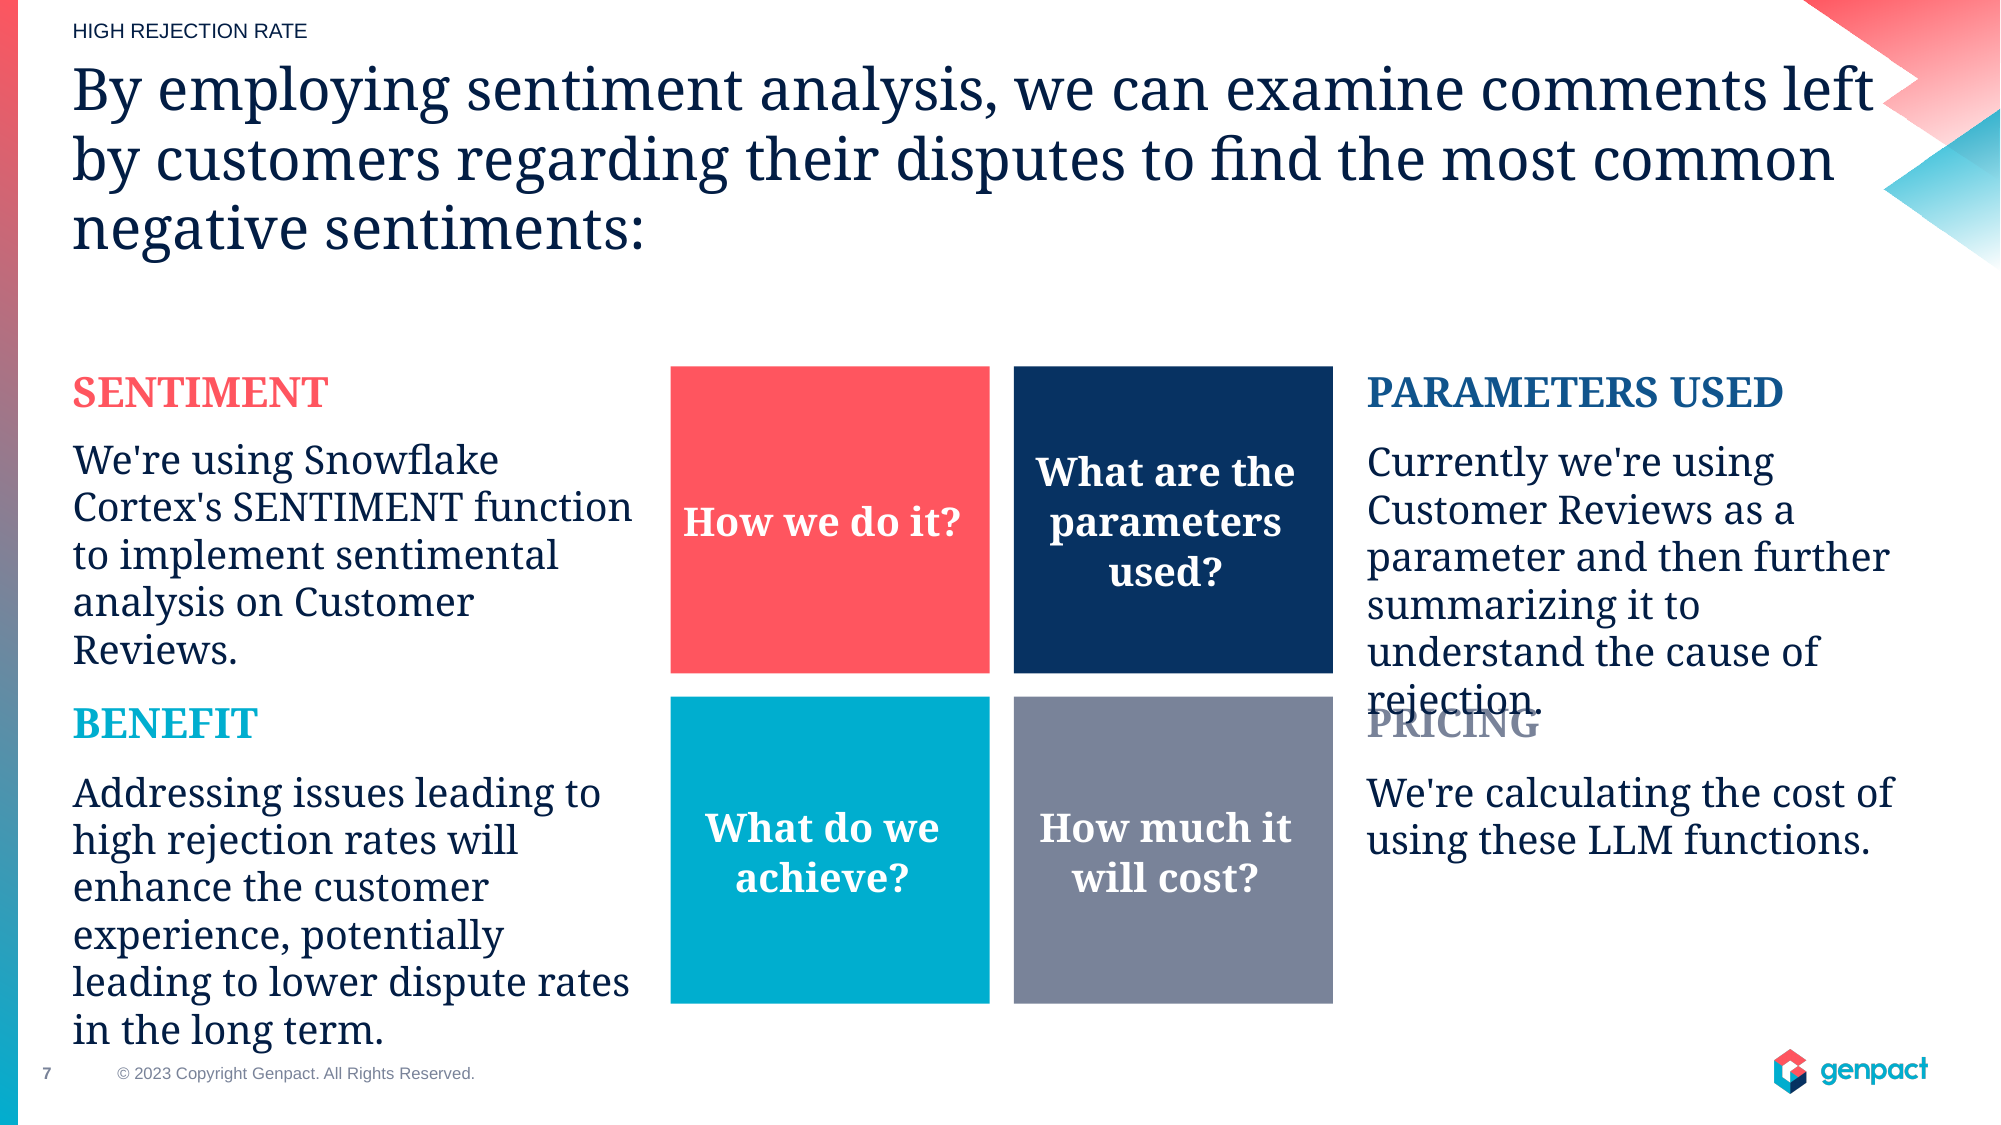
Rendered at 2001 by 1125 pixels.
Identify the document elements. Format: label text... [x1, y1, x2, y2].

title By employing sentiment analysis, we can examine comments left by customers regarding their disputes to find the most common negative sentiments: [72, 75, 1927, 238]
list How we do it? [670, 366, 990, 674]
list Currently we're using Customer Reviews as a parameter and then further summarizing it to understand the cause of rejection. [1366, 437, 1930, 674]
list We're using Snowflake Cortex's SENTIMENT function to implement sentimental analysis on Customer Reviews. [72, 434, 636, 681]
list Addressing issues leading to high rejection rates will enhance the customer experience, potentially leading to lower dispute rates in the long term. [72, 767, 636, 1004]
list BENEFIT [72, 696, 636, 747]
picture [1774, 1049, 1928, 1094]
list What do we achieve? [670, 696, 990, 1004]
list We're calculating the cost of using these LLM functions. [1366, 767, 1929, 1004]
list What are the parameters used? [1013, 366, 1333, 674]
list SENTIMENT [72, 366, 636, 417]
list PARAMETERS USED [1366, 366, 1930, 417]
list How much it will cost? [1013, 696, 1333, 1004]
footer © 2023 Copyright Genpact. All Rights Reserved. [117, 1062, 511, 1084]
list HIGH REJECTION RATE [72, 16, 1032, 54]
list PRICING [1366, 696, 1930, 747]
